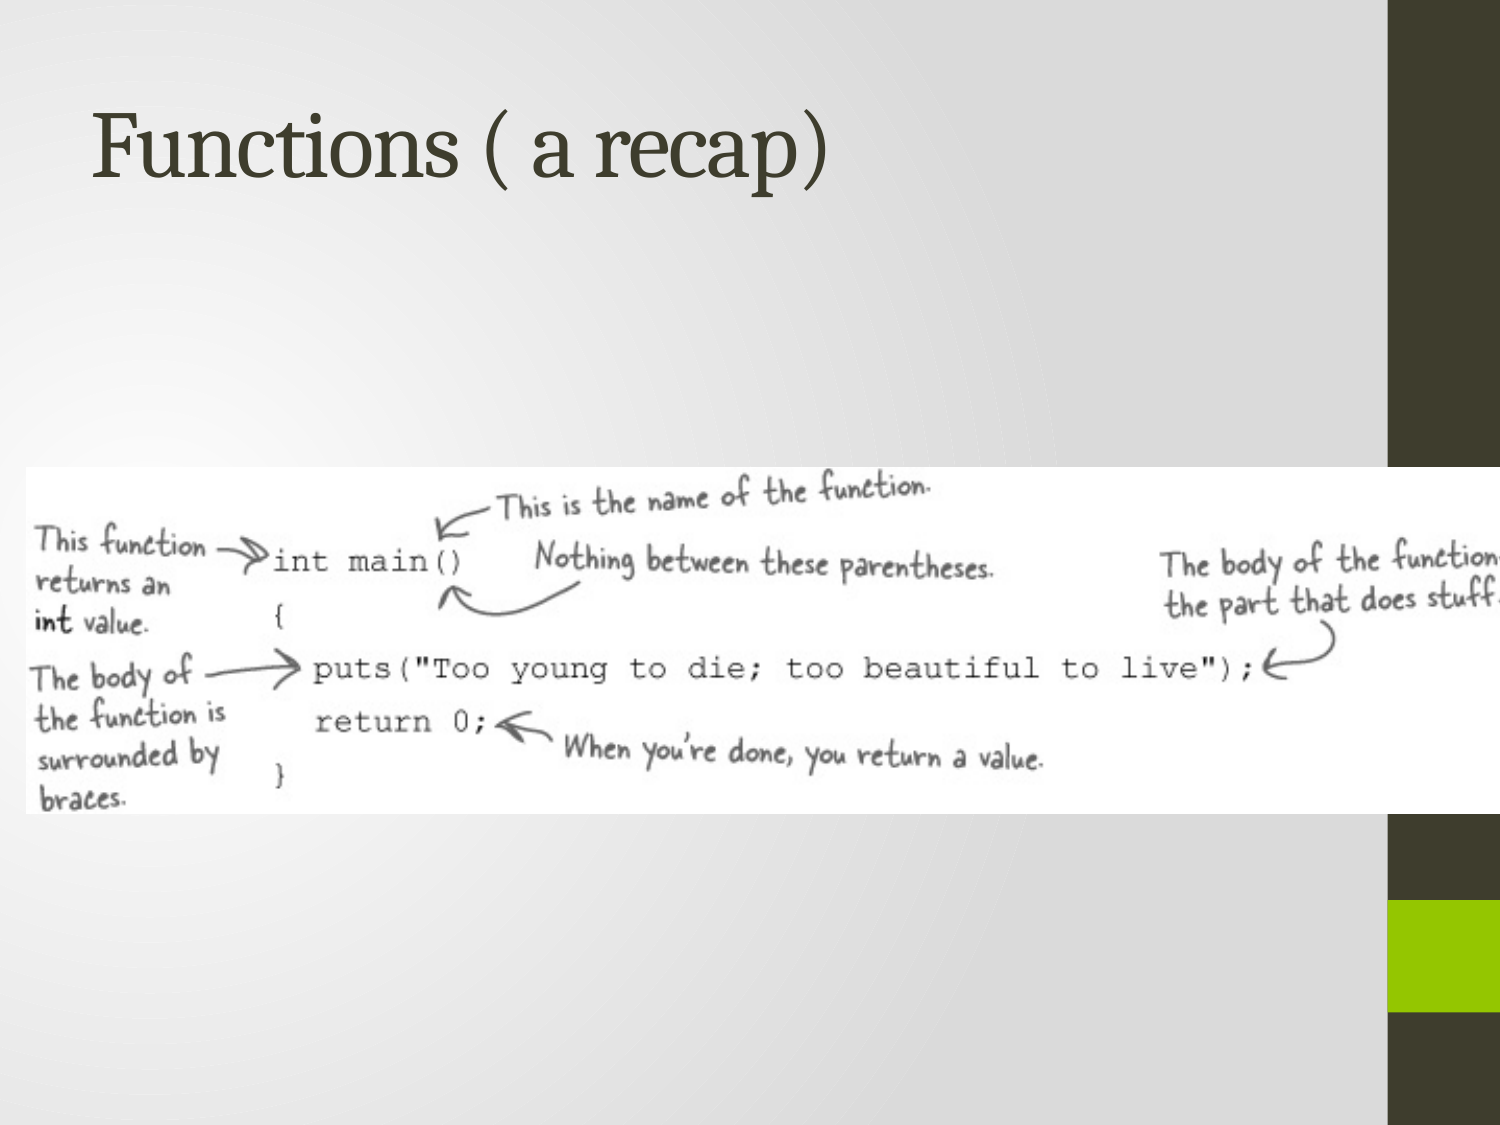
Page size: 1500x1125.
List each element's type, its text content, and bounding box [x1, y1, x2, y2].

title Functions ( a recap) [75, 45, 1325, 233]
picture [26, 467, 1500, 814]
